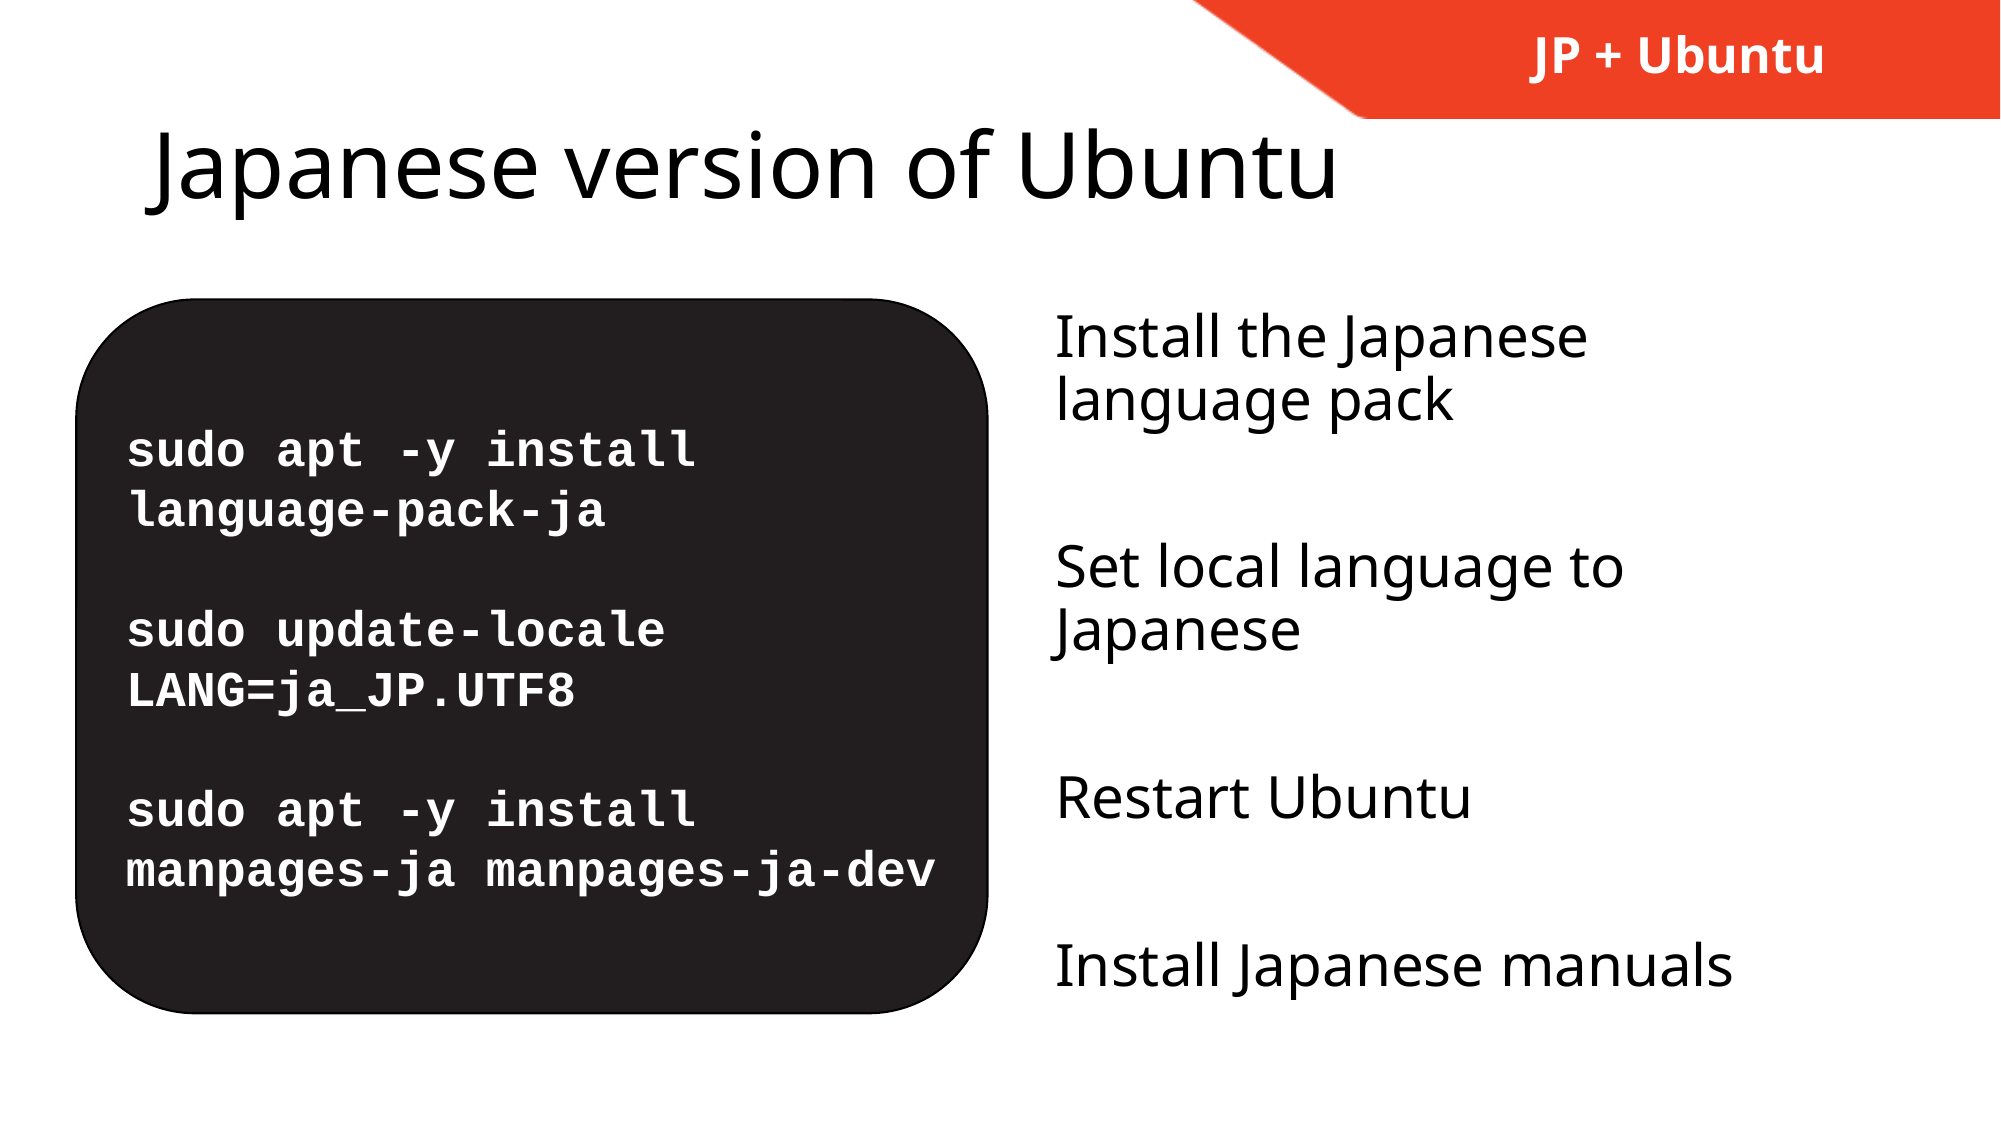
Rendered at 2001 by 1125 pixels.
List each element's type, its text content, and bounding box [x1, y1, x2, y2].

list Install the Japanese language pack Set local language to Japanese Restart Ubuntu Install Japanese manuals [1040, 299, 1863, 1014]
picture [1190, 0, 2001, 119]
title Japanese version of Ubuntu [137, 59, 1863, 278]
text_box sudo apt -y install language-pack-ja sudo update-locale LANG=ja_JP.UTF8 sudo apt -y install manpages-ja manpages-ja-dev [75, 298, 989, 1015]
list JP + Ubuntu [1380, 22, 1980, 91]
